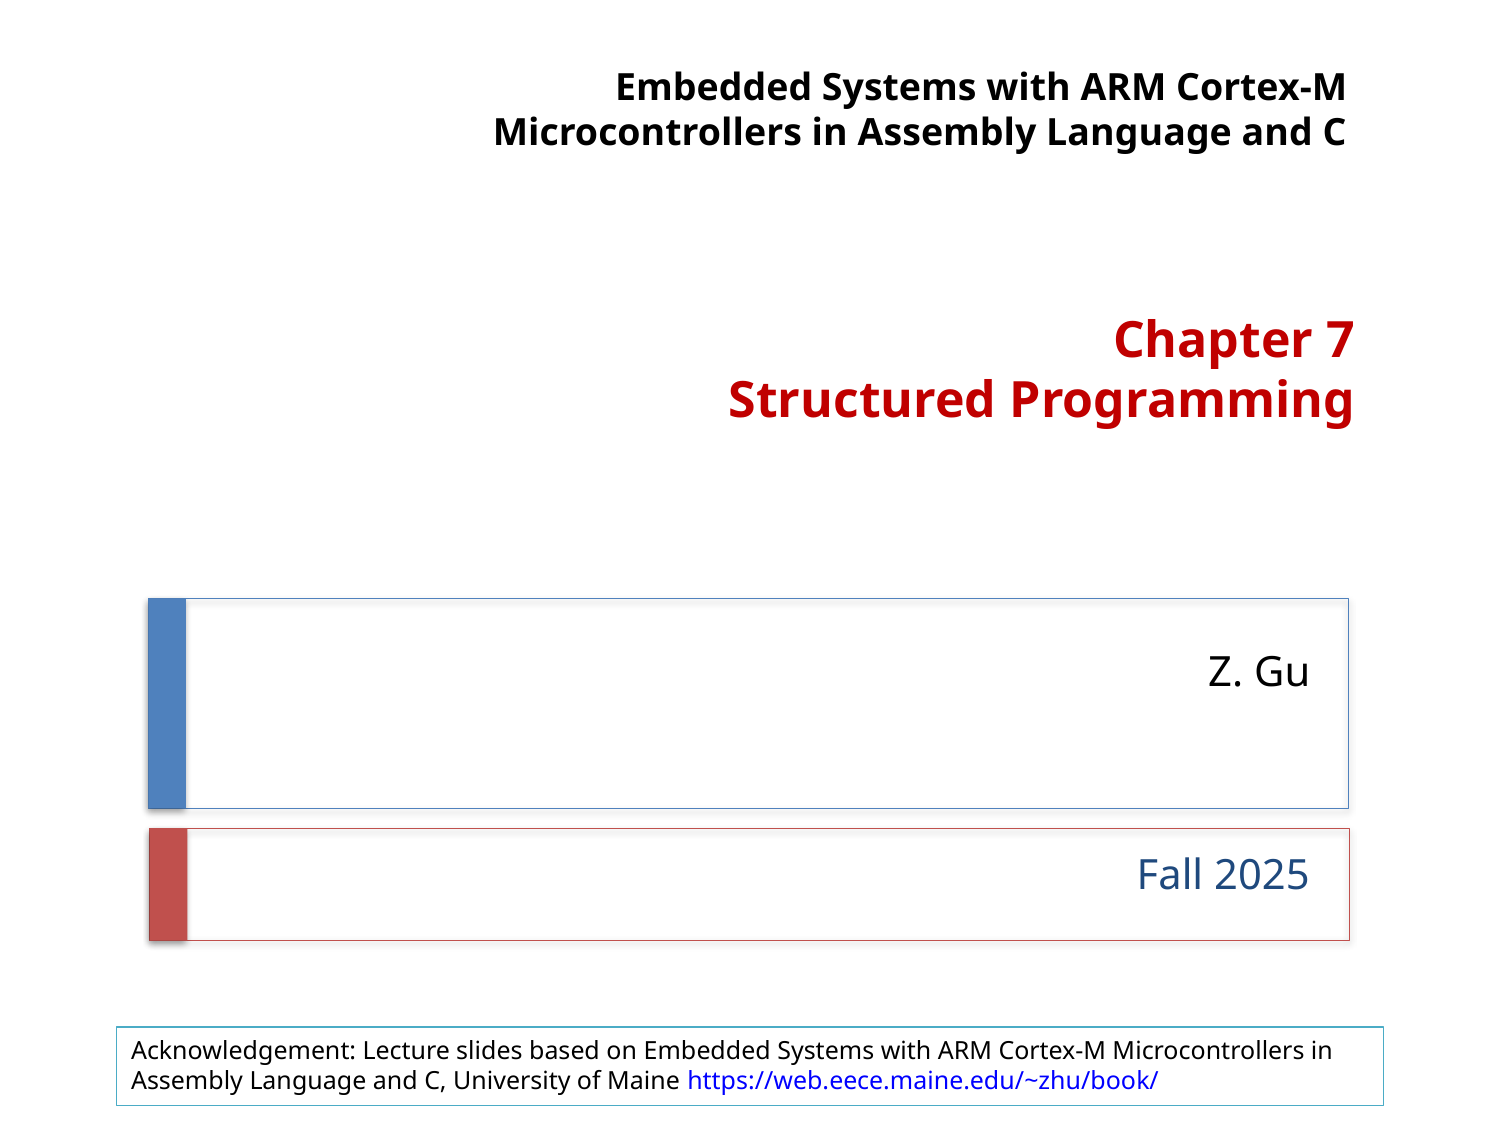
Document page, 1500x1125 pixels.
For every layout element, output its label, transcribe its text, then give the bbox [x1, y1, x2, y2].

subtitle Fall 2025 [200, 840, 1325, 929]
title Z. Gu [200, 637, 1325, 800]
text_box Chapter 7 Structured Programming [713, 299, 1371, 435]
text_box Embedded Systems with ARM Cortex-M Microcontrollers in Assembly Language and C [299, 55, 1363, 161]
text_box Acknowledgement: Lecture slides based on Embedded Systems with ARM Cortex-M Microcontrollers in Assembly Language and C, University of Maine https://web.eece.maine.edu/~zhu/book/ [116, 1026, 1384, 1106]
